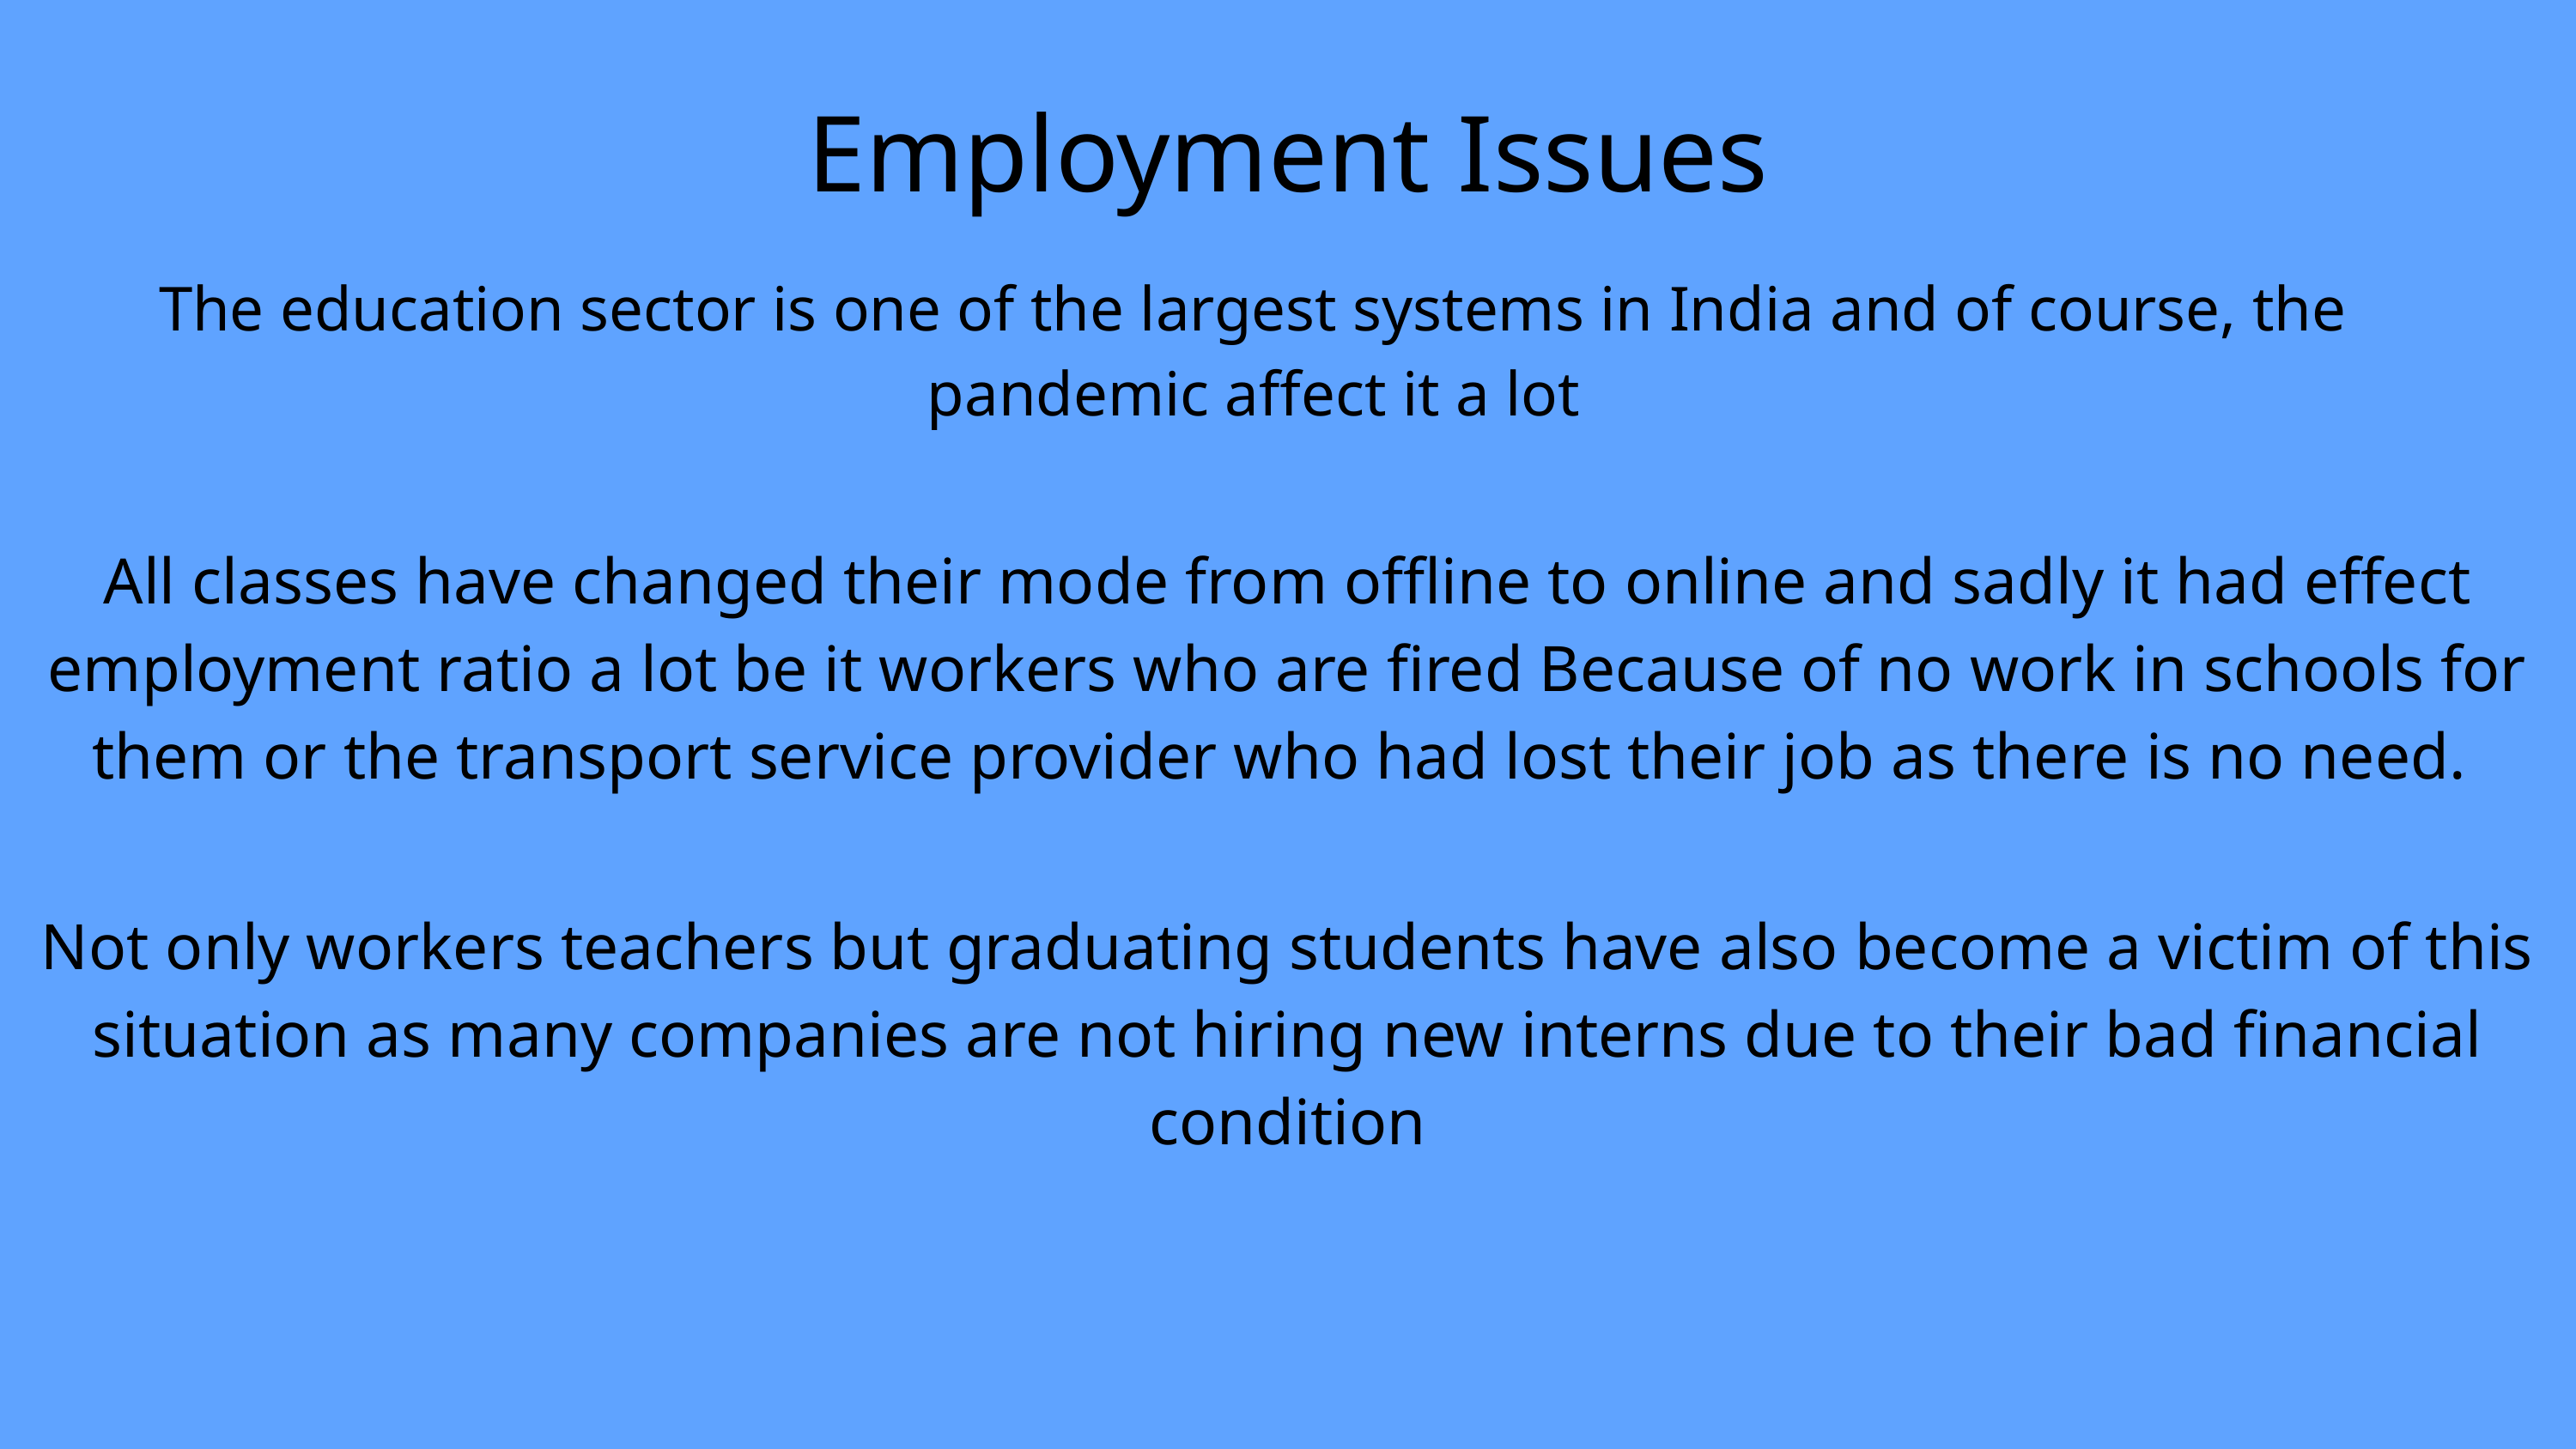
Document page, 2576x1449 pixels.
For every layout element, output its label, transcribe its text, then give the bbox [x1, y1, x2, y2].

text_box Not only workers teachers but graduating students have also become a victim of this situation as many companies are not hiring new interns due to their bad financial condition [0, 894, 2576, 1158]
text_box The education sector is one of the largest systems in India and of course, the pandemic affect it a lot [110, 258, 2397, 428]
text_box All classes have changed their mode from offline to online and sadly it had effect employment ratio a lot be it workers who are fired Because of no work in schools for them or the transport service provider who had lost their job as there is no need. [0, 528, 2576, 792]
text_box Employment Issues [762, 65, 1814, 213]
